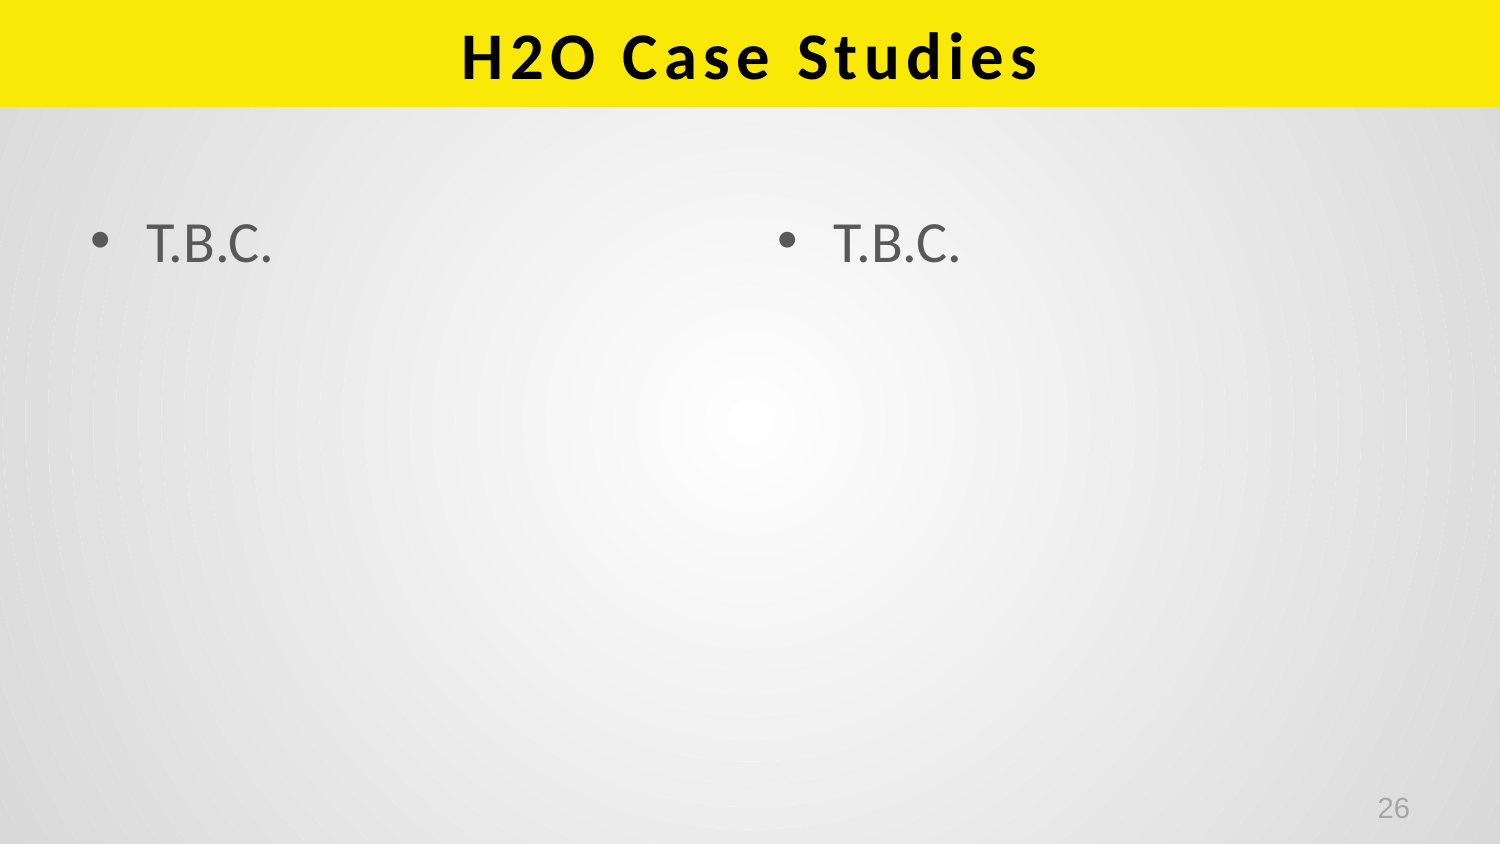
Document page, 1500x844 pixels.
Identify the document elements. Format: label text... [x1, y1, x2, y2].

list T.B.C. [75, 196, 738, 754]
slide_number 26 [1074, 782, 1425, 827]
title H2O Case Studies [75, 0, 1425, 108]
list T.B.C. [762, 196, 1425, 754]
